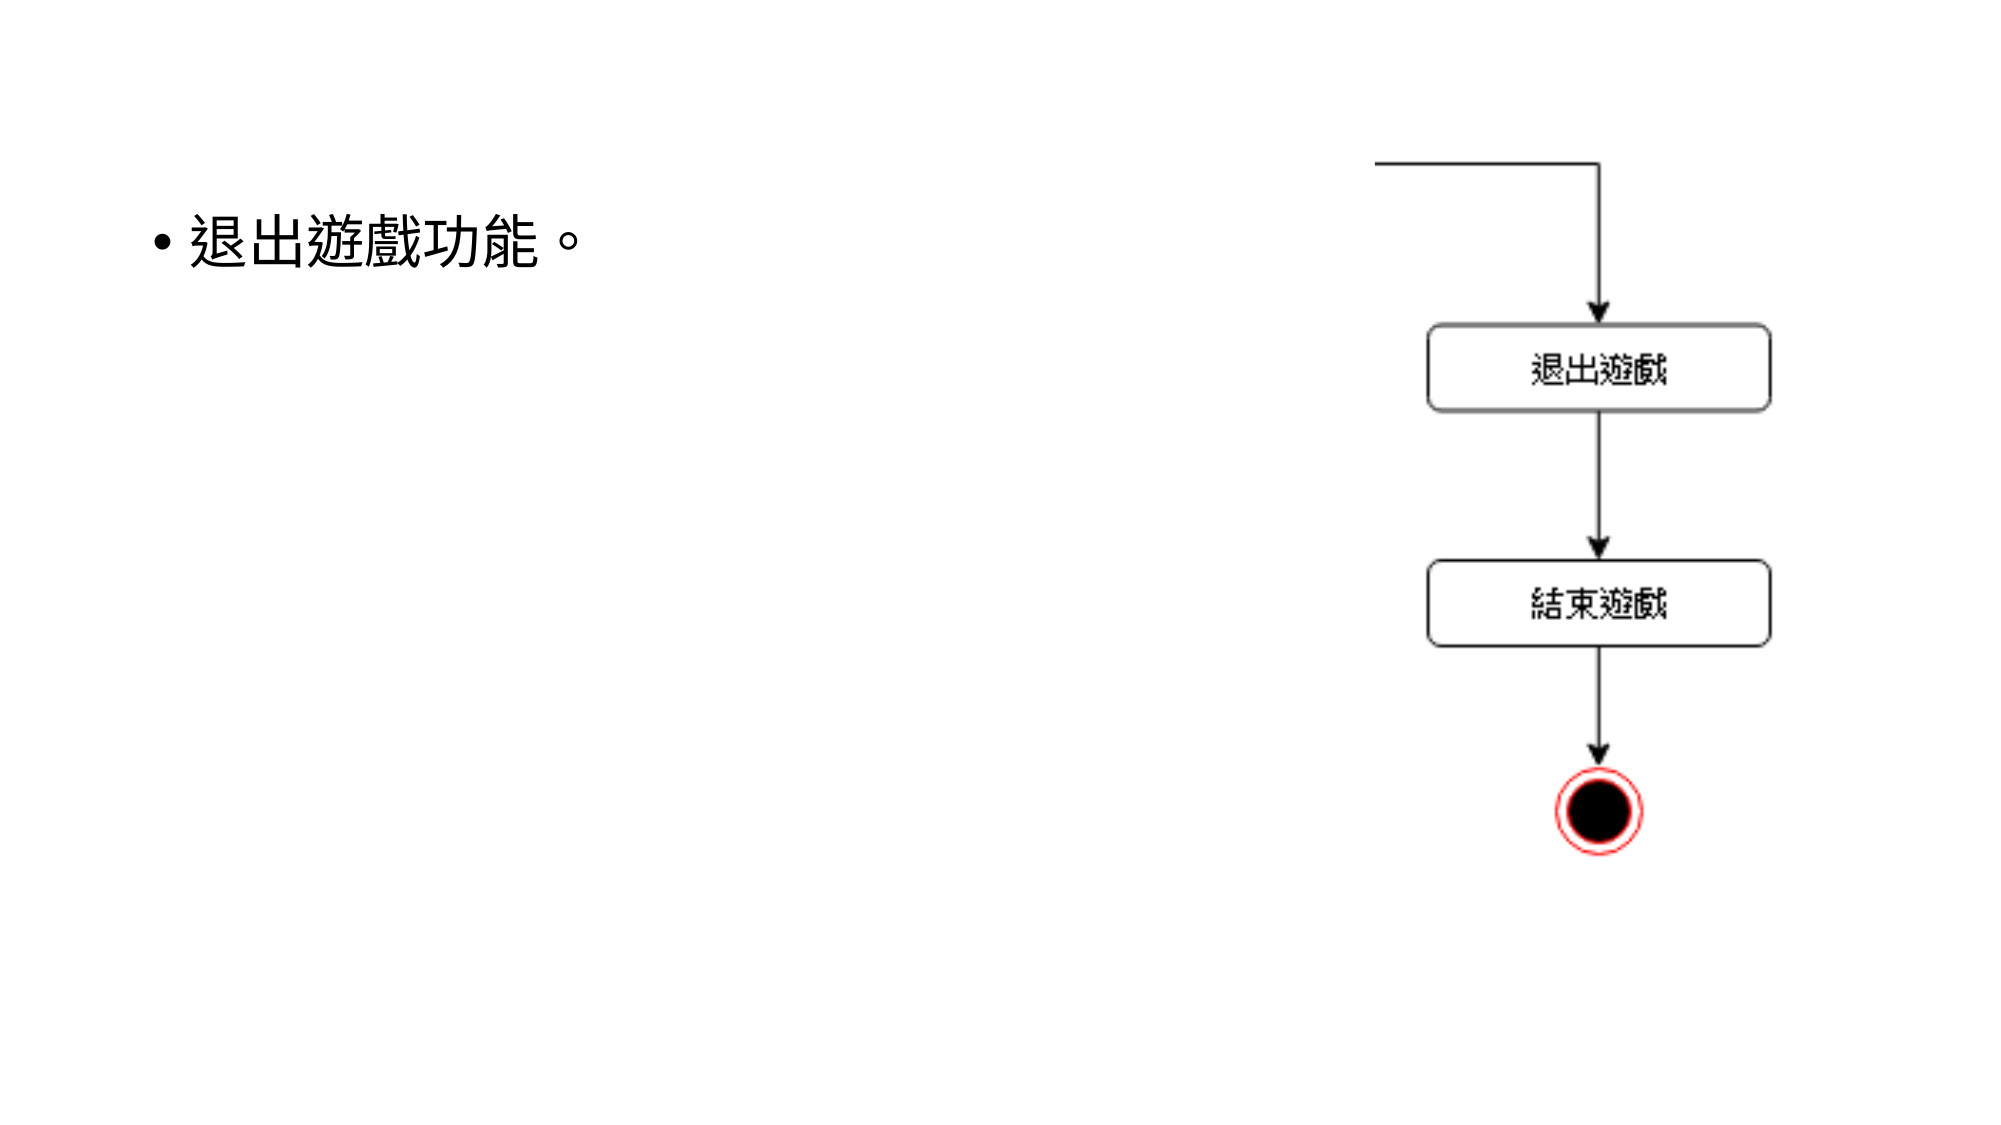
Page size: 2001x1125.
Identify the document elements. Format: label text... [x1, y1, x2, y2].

list 退出遊戲功能。 [137, 205, 1374, 920]
picture [1374, 111, 1863, 1036]
